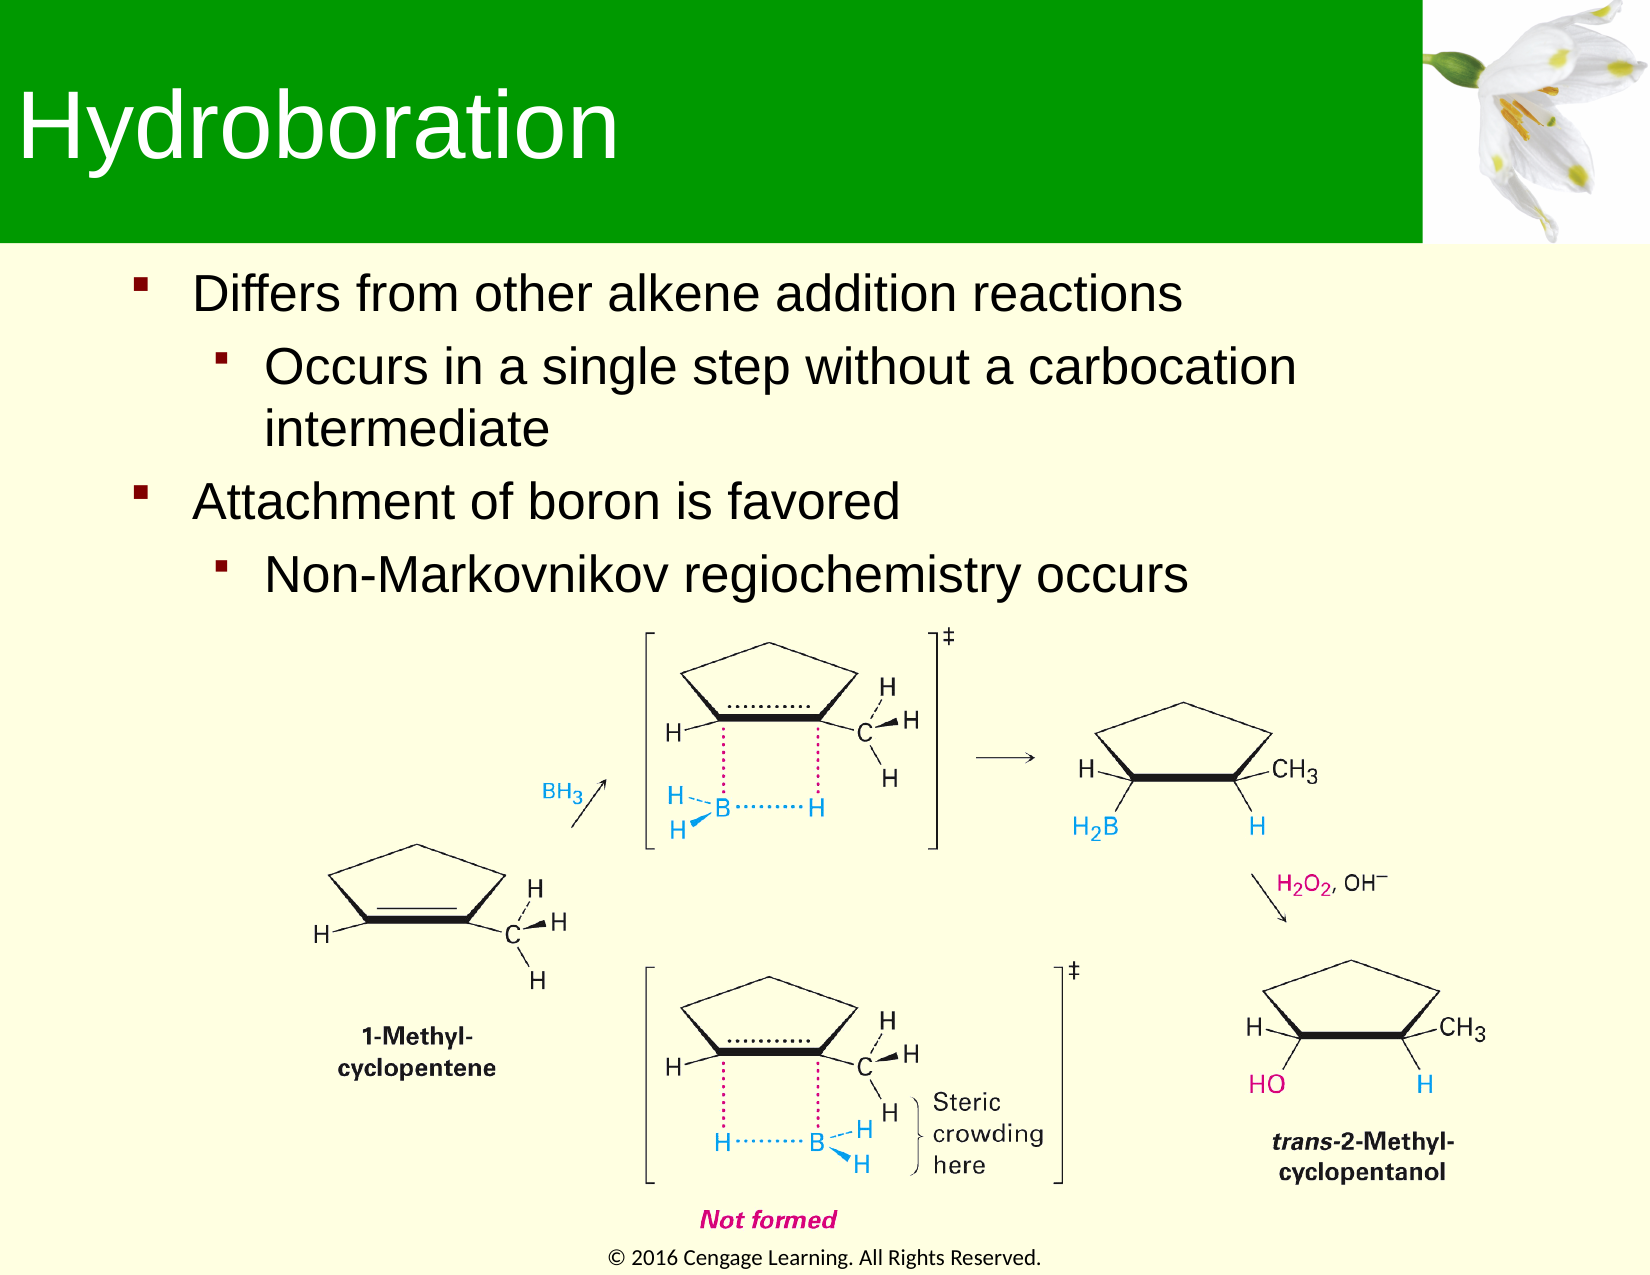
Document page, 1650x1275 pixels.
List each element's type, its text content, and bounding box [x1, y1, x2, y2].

list Differs from other alkene addition reactions Occurs in a single step without a carbocation intermediate Attachment of boron is favored Non-Markovnikov regiochemistry occurs [113, 250, 1595, 1200]
picture [1422, 0, 1650, 244]
title Hydroboration [0, 0, 1417, 241]
picture [312, 624, 1486, 1236]
